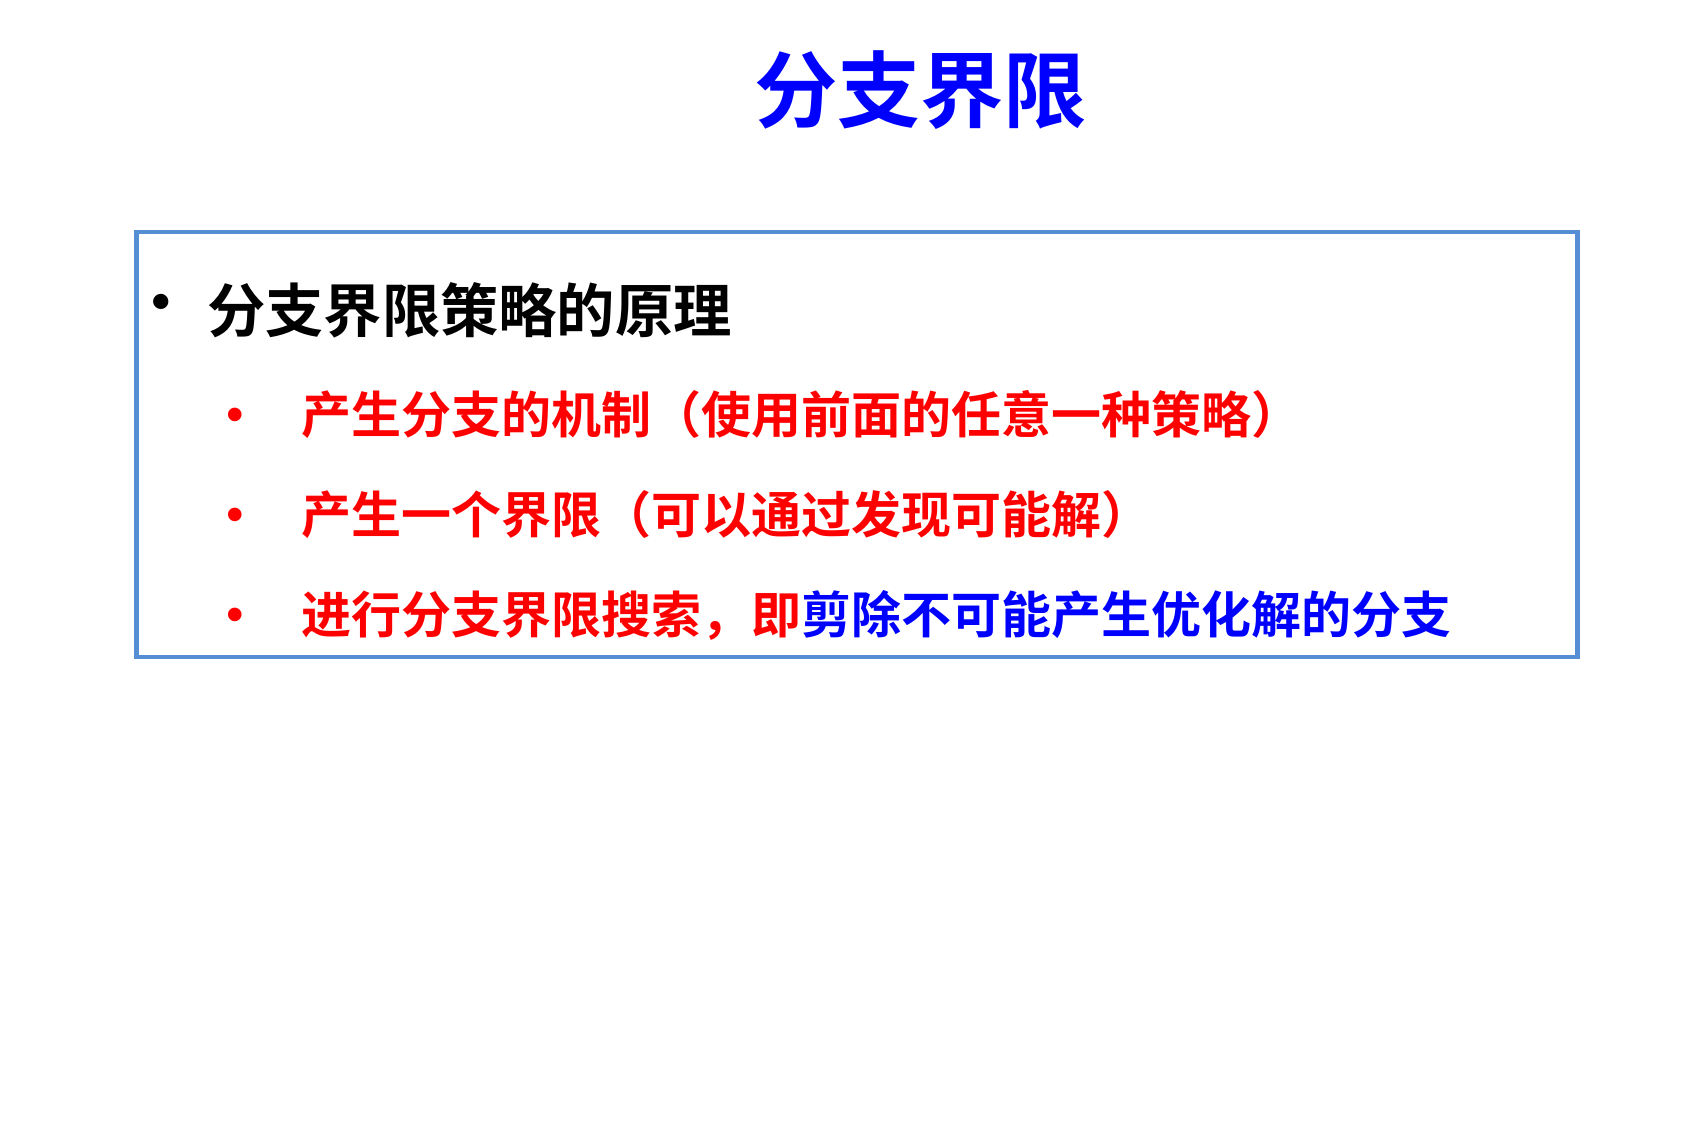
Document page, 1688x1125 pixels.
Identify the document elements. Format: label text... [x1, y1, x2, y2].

text_box 分支界限 [739, 30, 1103, 146]
text_box 分支界限策略的原理 产生分支的机制（使用前面的任意一种策略） 产生一个界限（可以通过发现可能解） 进行分支界限搜索，即剪除不可能产生优化解的分支 [136, 231, 1578, 657]
